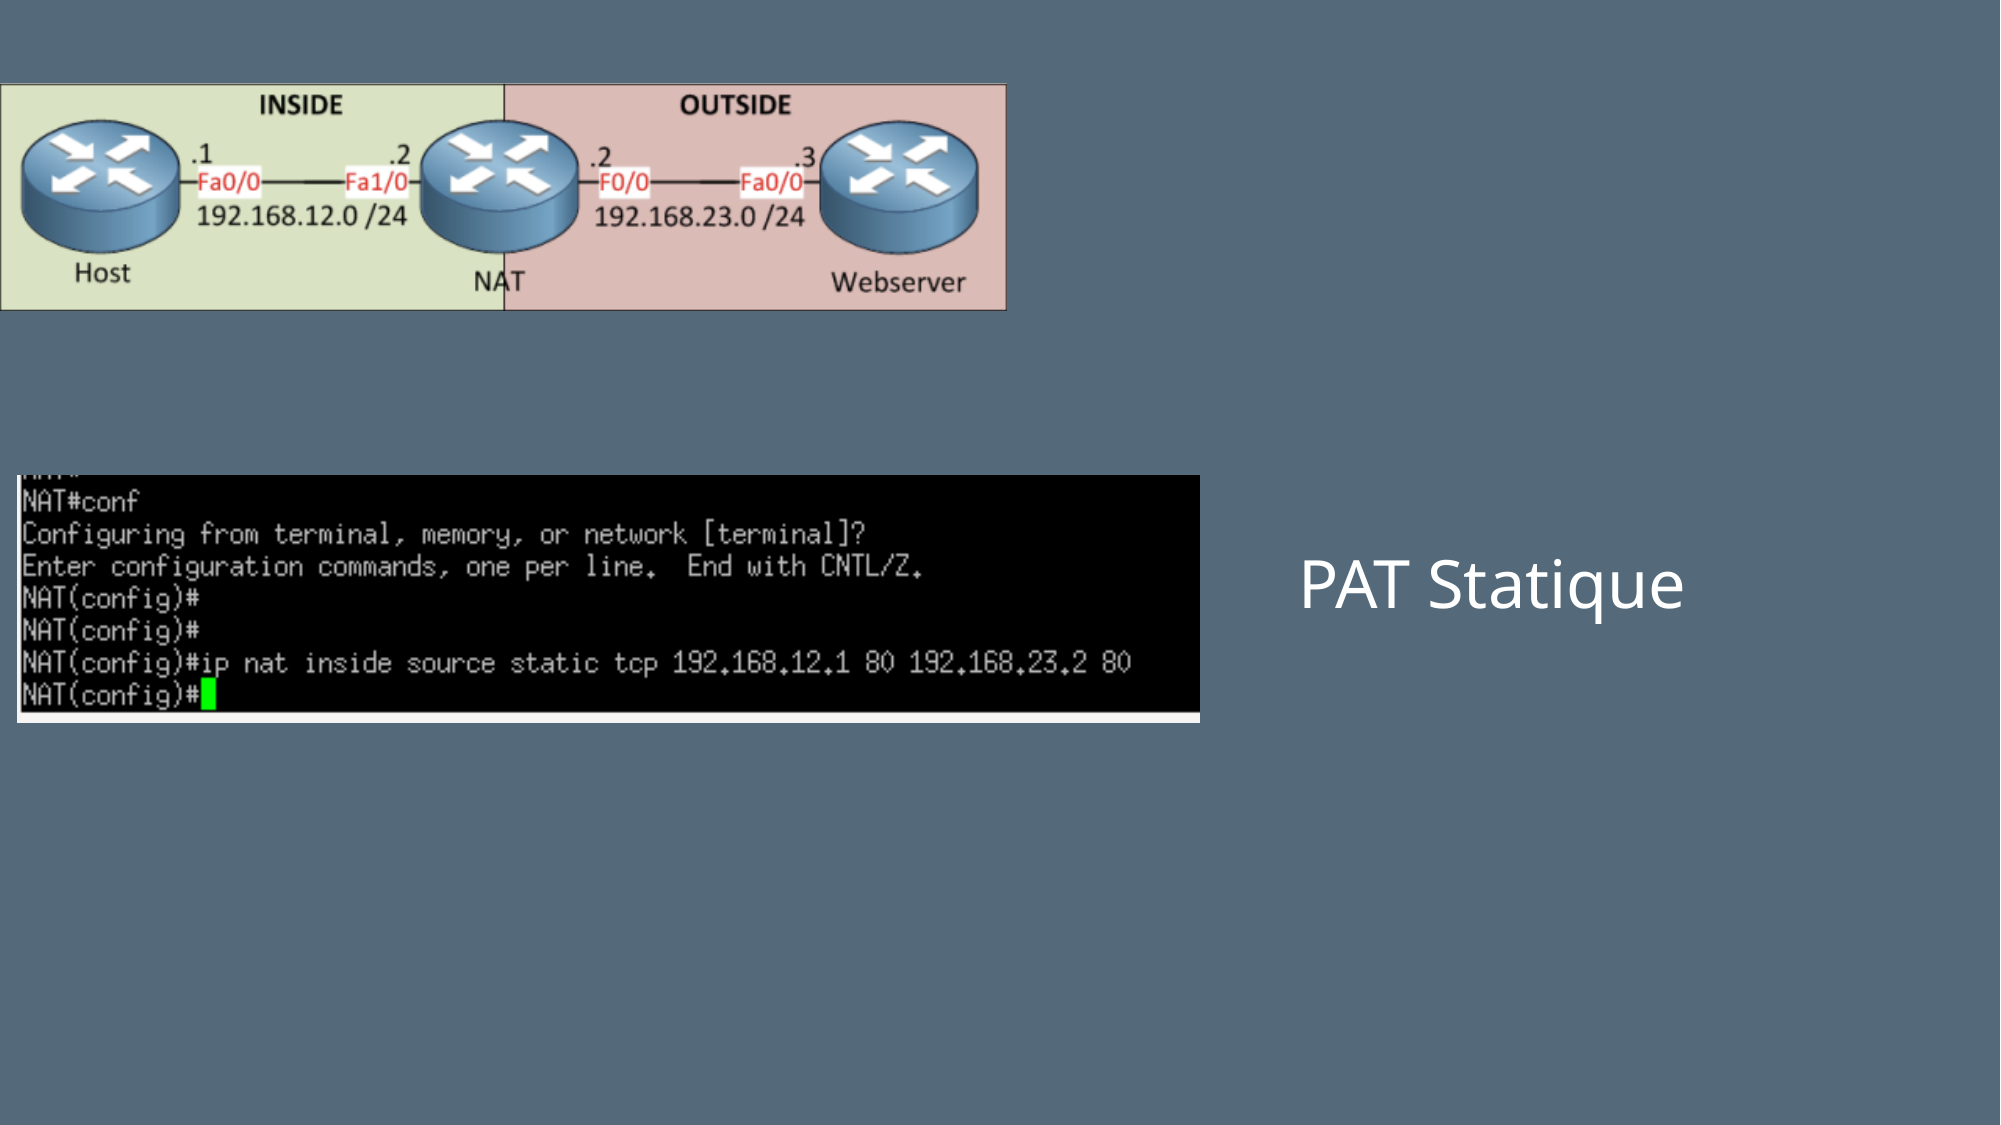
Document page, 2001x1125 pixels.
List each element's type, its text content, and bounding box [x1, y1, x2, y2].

picture [0, 83, 1007, 311]
picture [17, 475, 1200, 723]
text_box PAT Statique [1283, 534, 1784, 630]
